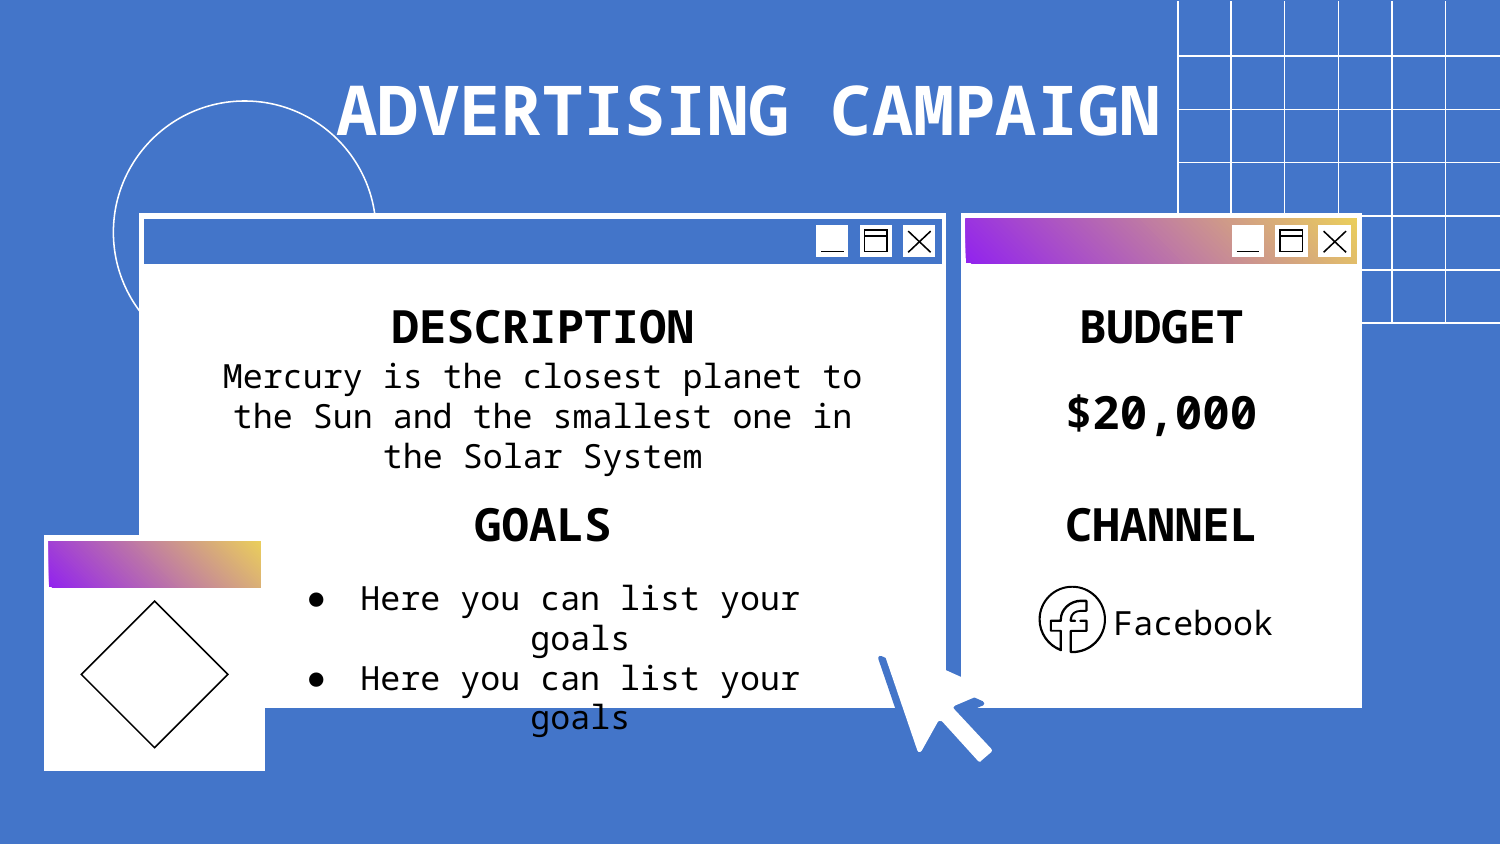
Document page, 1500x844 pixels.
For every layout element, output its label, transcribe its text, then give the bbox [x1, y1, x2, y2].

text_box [896, 626, 991, 782]
title ADVERTISING CAMPAIGN [116, 68, 1380, 148]
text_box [139, 212, 947, 709]
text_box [960, 212, 1362, 709]
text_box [43, 534, 266, 772]
